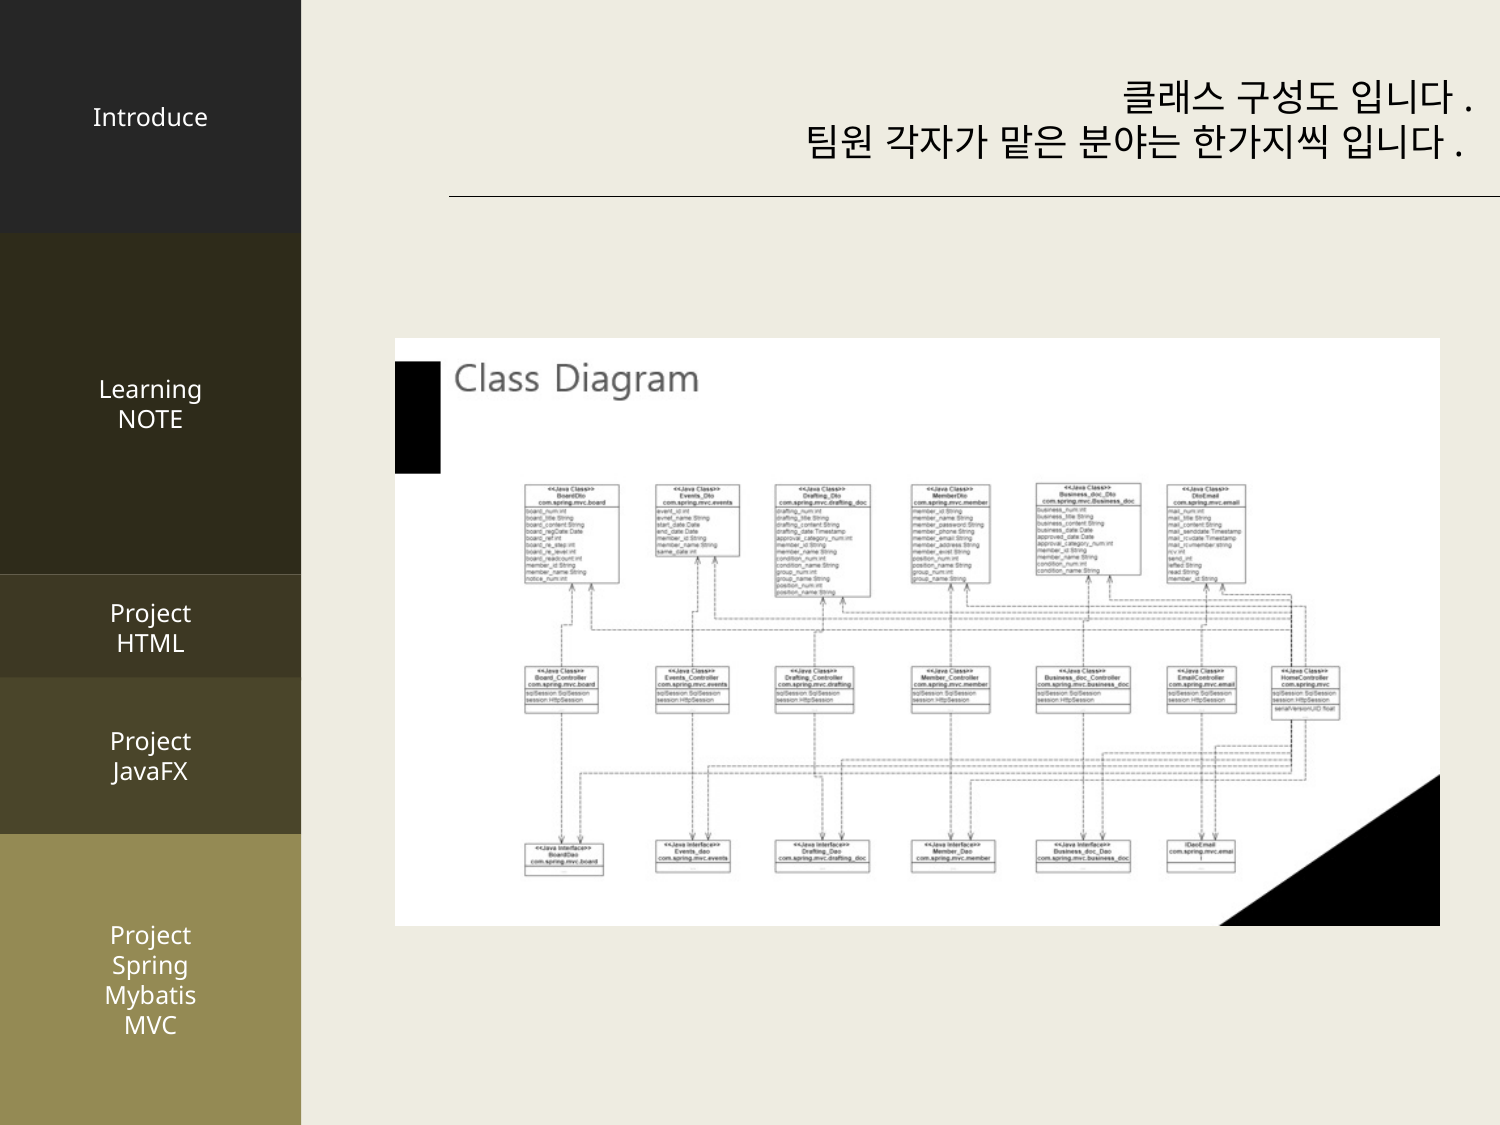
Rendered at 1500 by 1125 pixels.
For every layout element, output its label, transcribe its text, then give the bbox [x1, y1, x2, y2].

text_box 클래스 구성도 입니다. 팀원 각자가 맡은 분야는 한가지씩 입니다. [460, 66, 1489, 172]
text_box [0, 0, 302, 1125]
picture [395, 337, 1440, 927]
